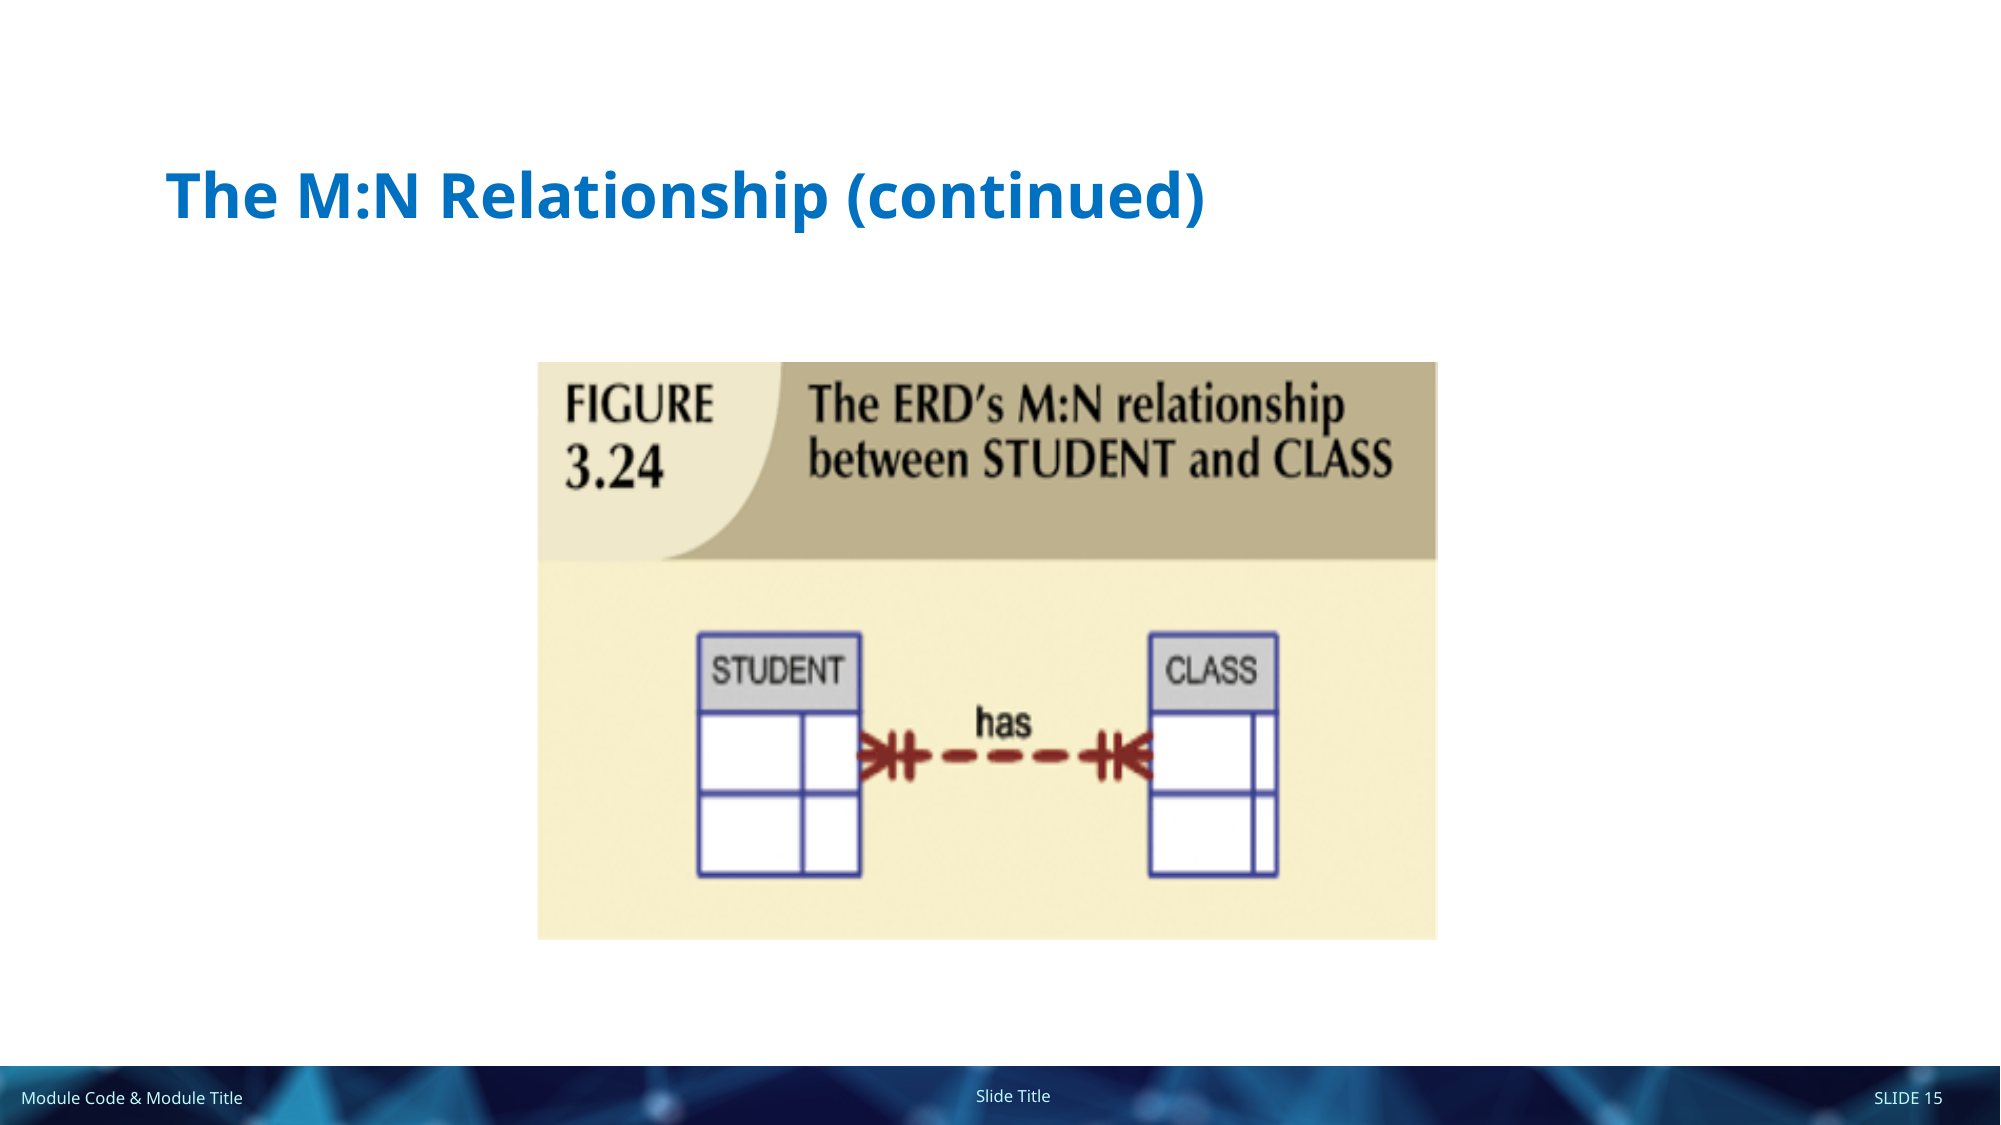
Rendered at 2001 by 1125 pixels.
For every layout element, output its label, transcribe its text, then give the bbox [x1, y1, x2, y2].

title The M:N Relationship (continued) [150, 99, 1850, 288]
picture [0, 1066, 2000, 1125]
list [537, 362, 1438, 940]
